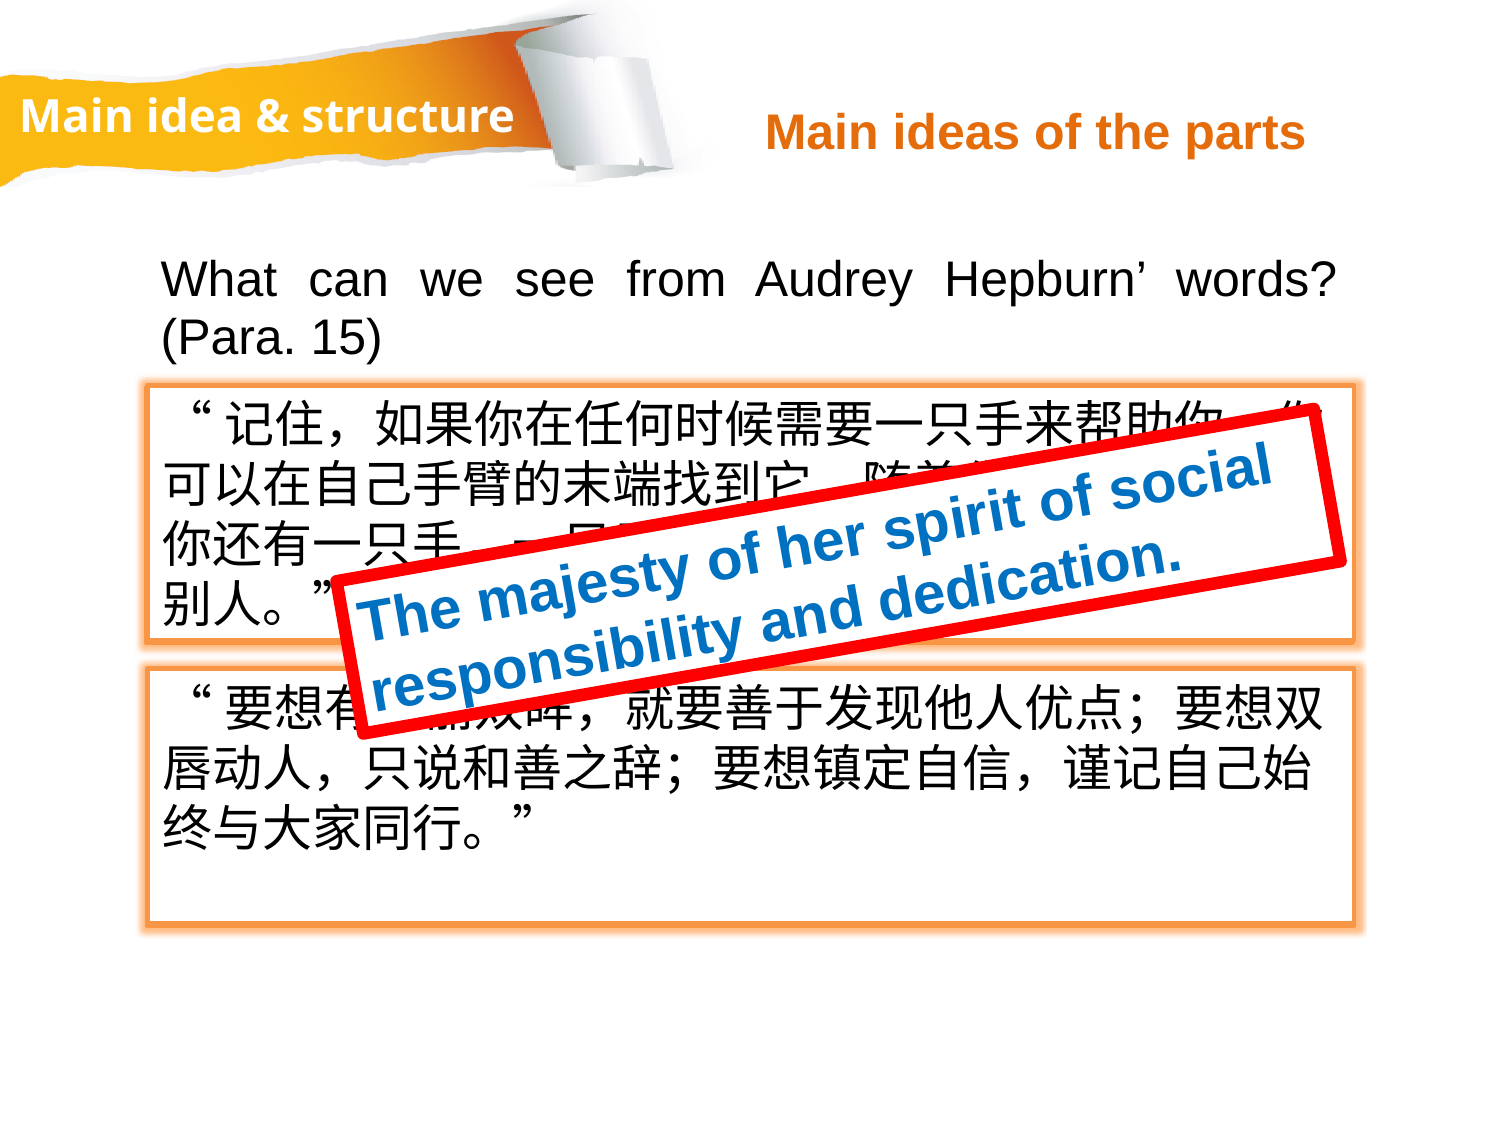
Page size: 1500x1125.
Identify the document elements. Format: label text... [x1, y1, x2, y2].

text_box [0, 0, 1379, 188]
text_box “记住，如果你在任何时候需要一只手来帮助你，你可以在自己手臂的末端找到它。随着你的成长，记住你还有一只手，一只用来帮助自己，另一只用来帮助别人。” [145, 383, 1356, 642]
text_box “要想有美丽双眸，就要善于发现他人优点；要想双唇动人，只说和善之辞；要想镇定自信，谨记自己始终与大家同行。” [145, 667, 1356, 926]
text_box The majesty of her spirit of social responsibility and dedication. [334, 406, 1343, 736]
text_box What can we see from Audrey Hepburn’ words? (Para. 15) [145, 240, 1353, 372]
